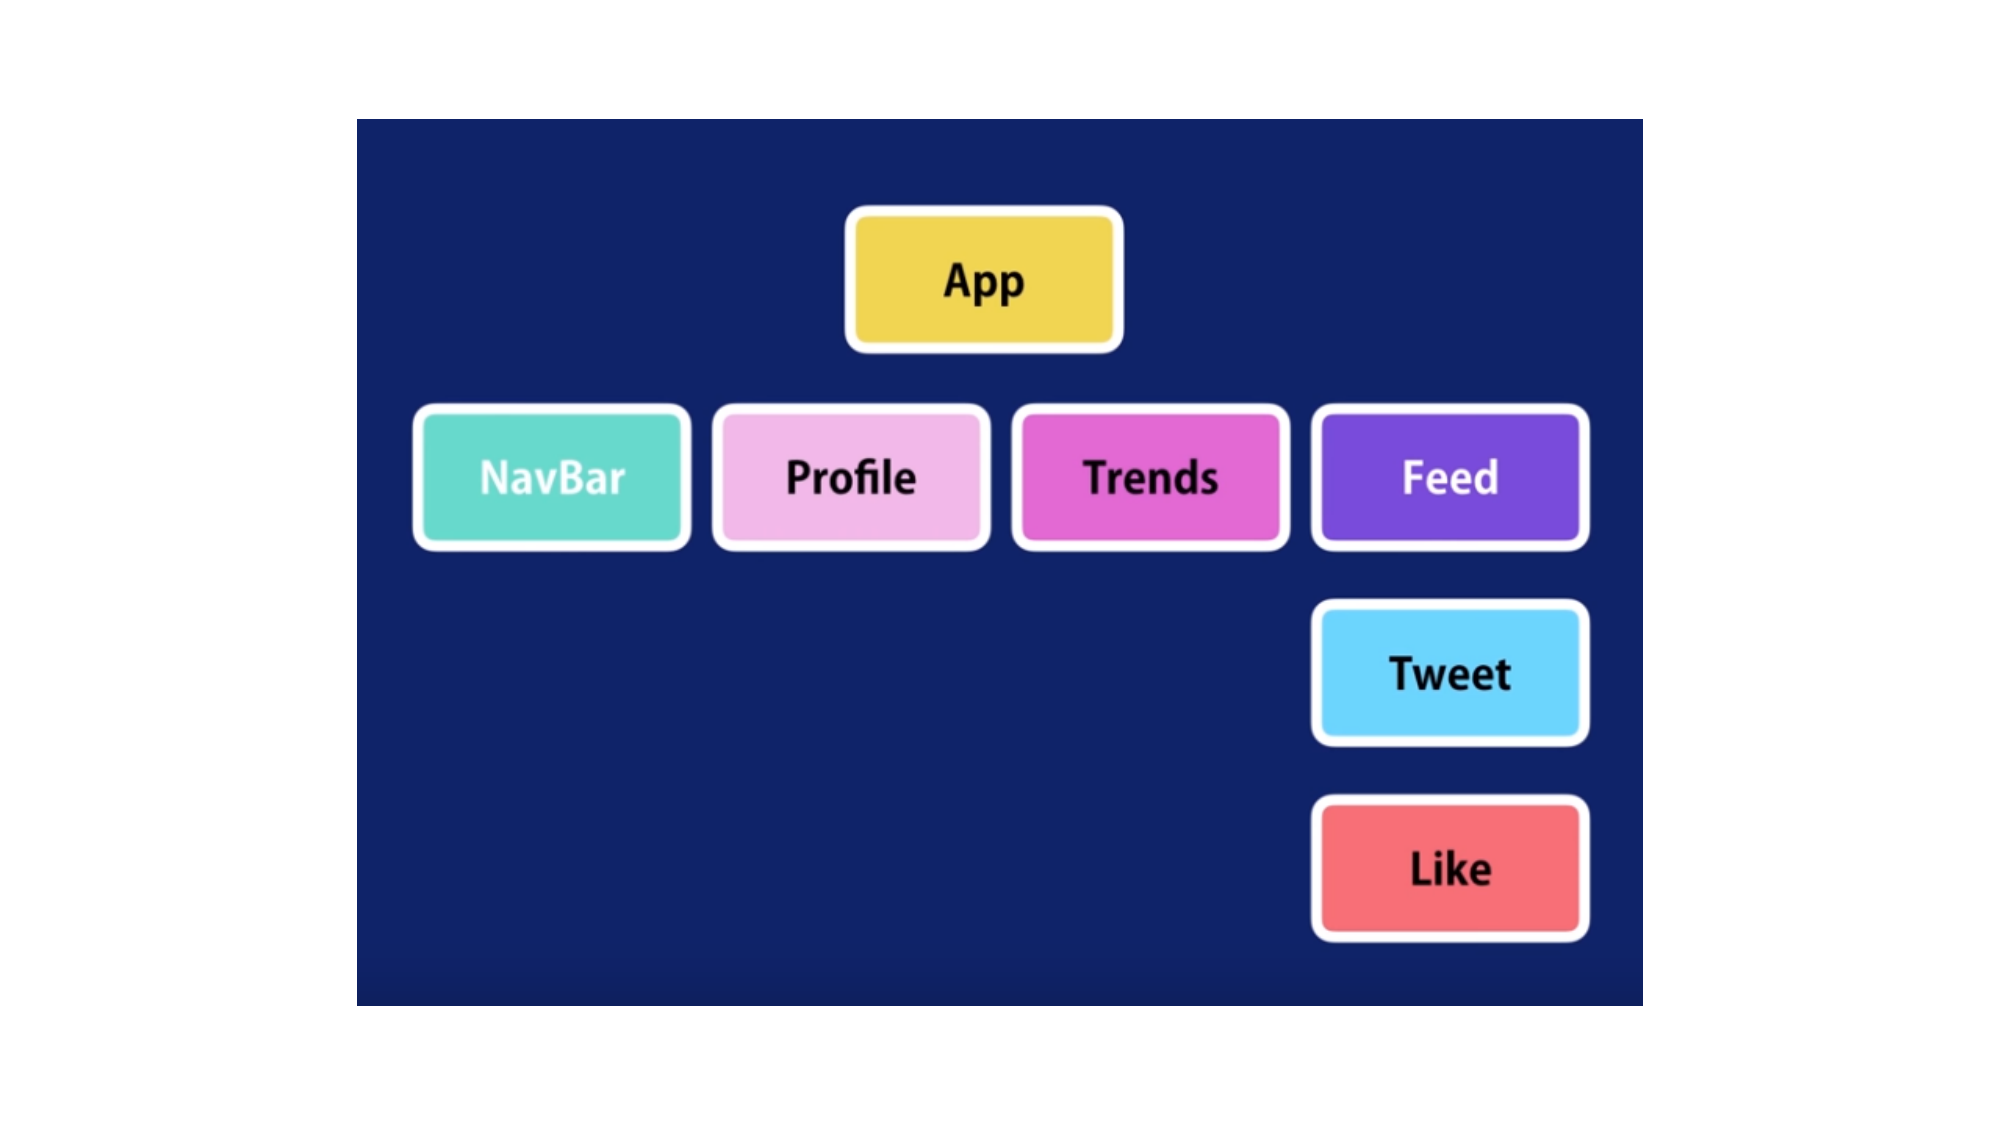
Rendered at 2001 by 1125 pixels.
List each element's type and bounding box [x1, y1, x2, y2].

picture [357, 119, 1643, 1006]
